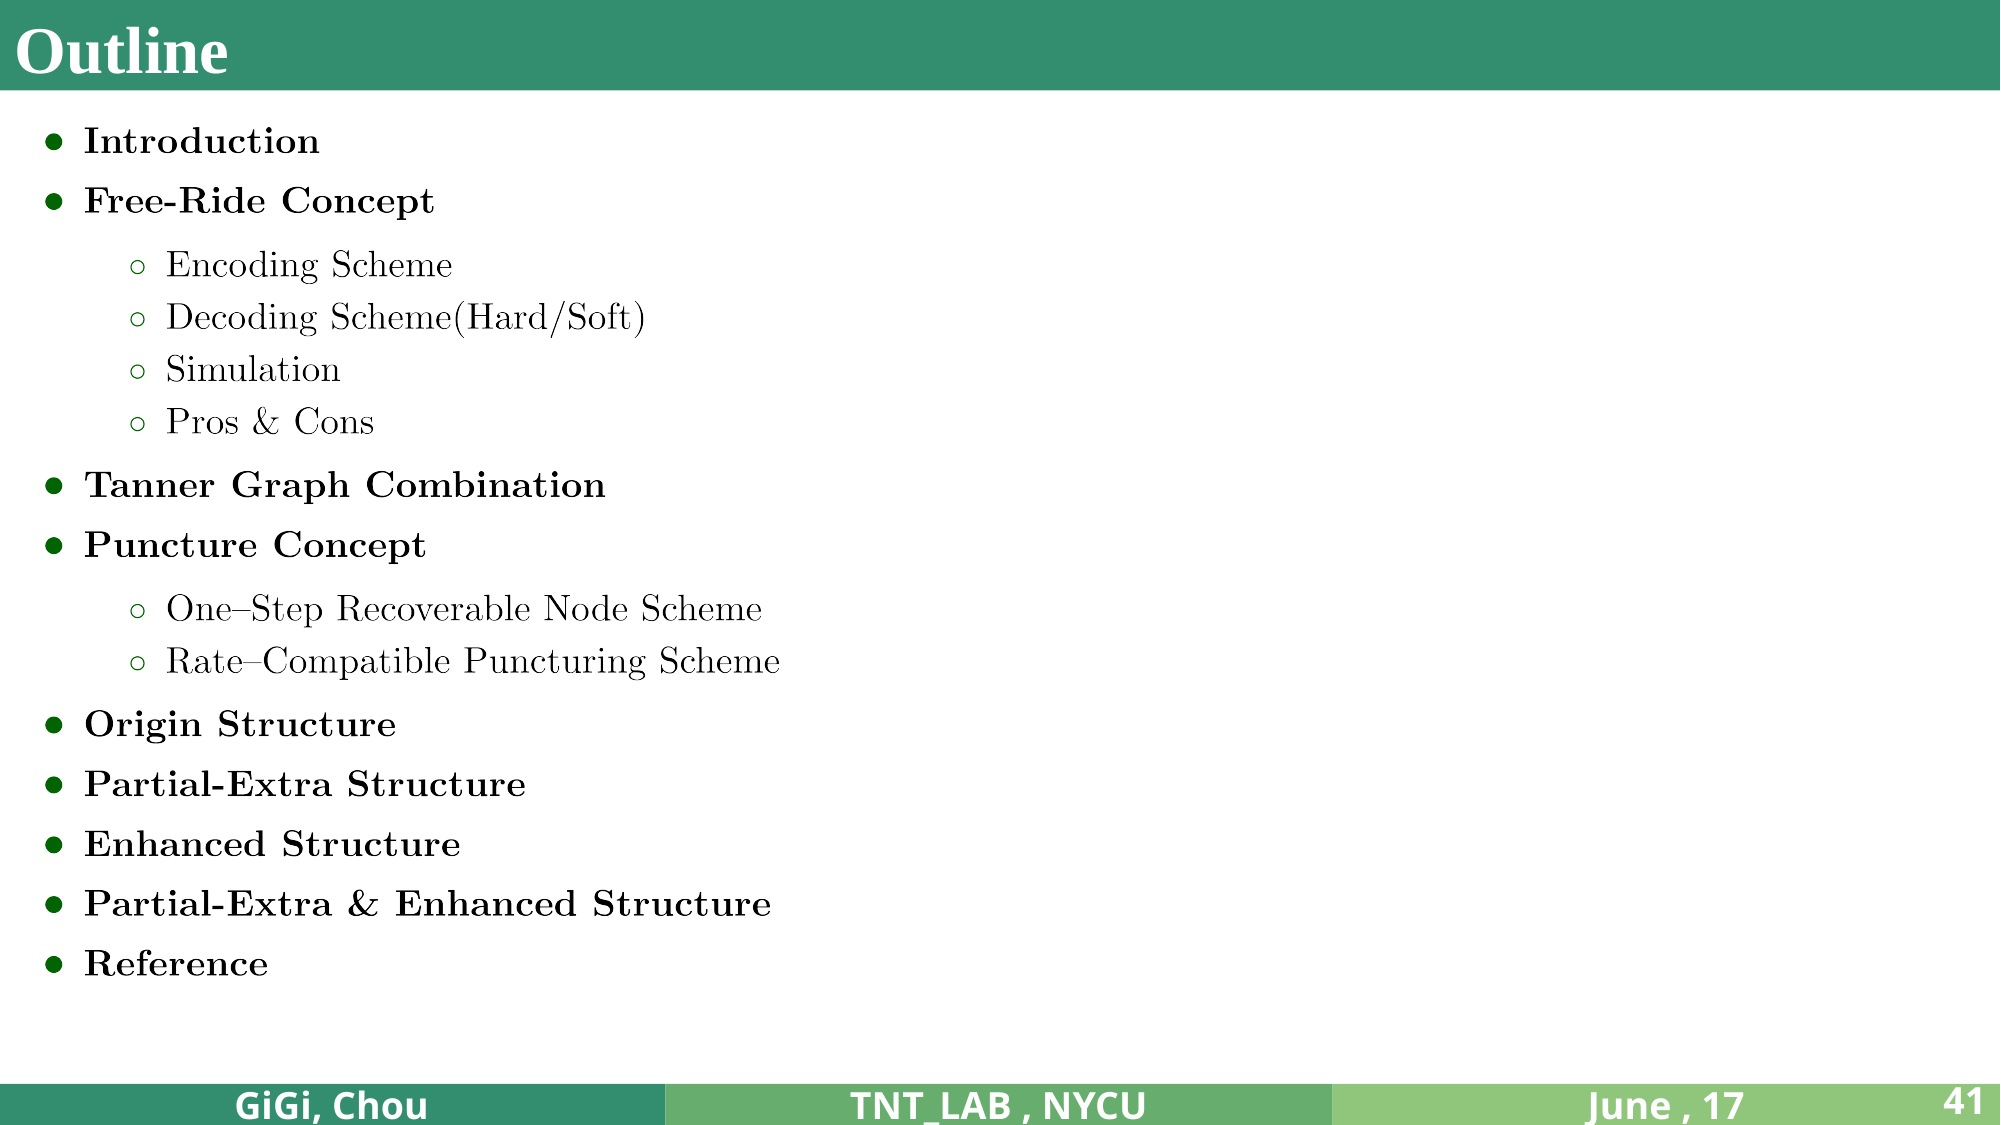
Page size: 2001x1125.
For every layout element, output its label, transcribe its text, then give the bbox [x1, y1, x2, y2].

text_box Outline [0, 0, 1280, 95]
slide_number 41 [1551, 1083, 2000, 1121]
picture [44, 126, 779, 976]
